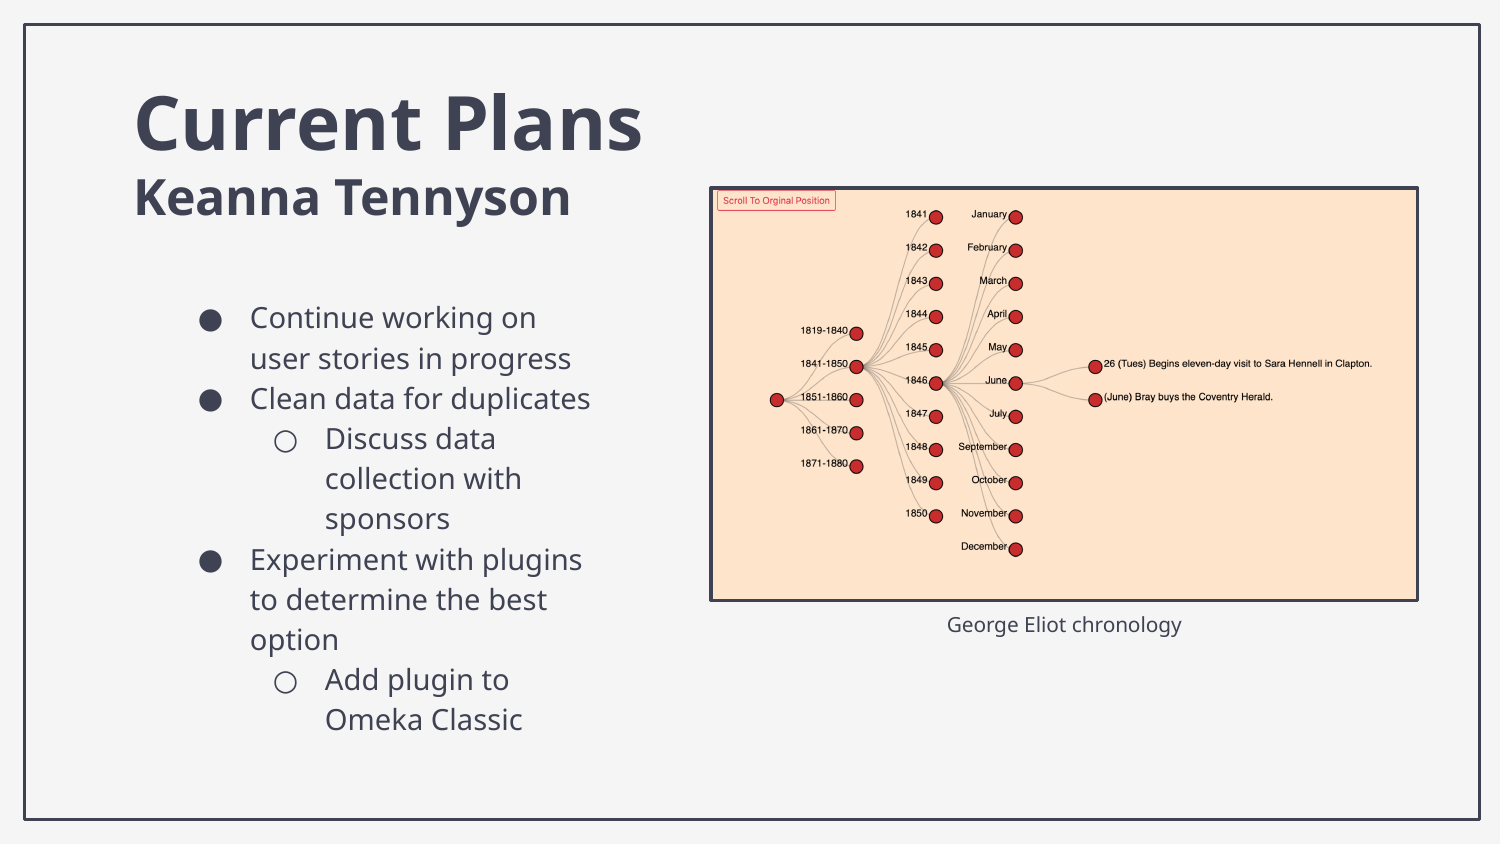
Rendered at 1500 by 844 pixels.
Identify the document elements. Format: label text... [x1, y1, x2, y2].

list Continue working on user stories in progress Clean data for duplicates Discuss data collection with sponsors Experiment with plugins to determine the best option Add plugin to Omeka Classic [159, 279, 620, 749]
picture [712, 189, 1417, 599]
title Current Plans Keanna Tennyson [118, 60, 1382, 155]
text_box George Eliot chronology [820, 607, 1309, 649]
